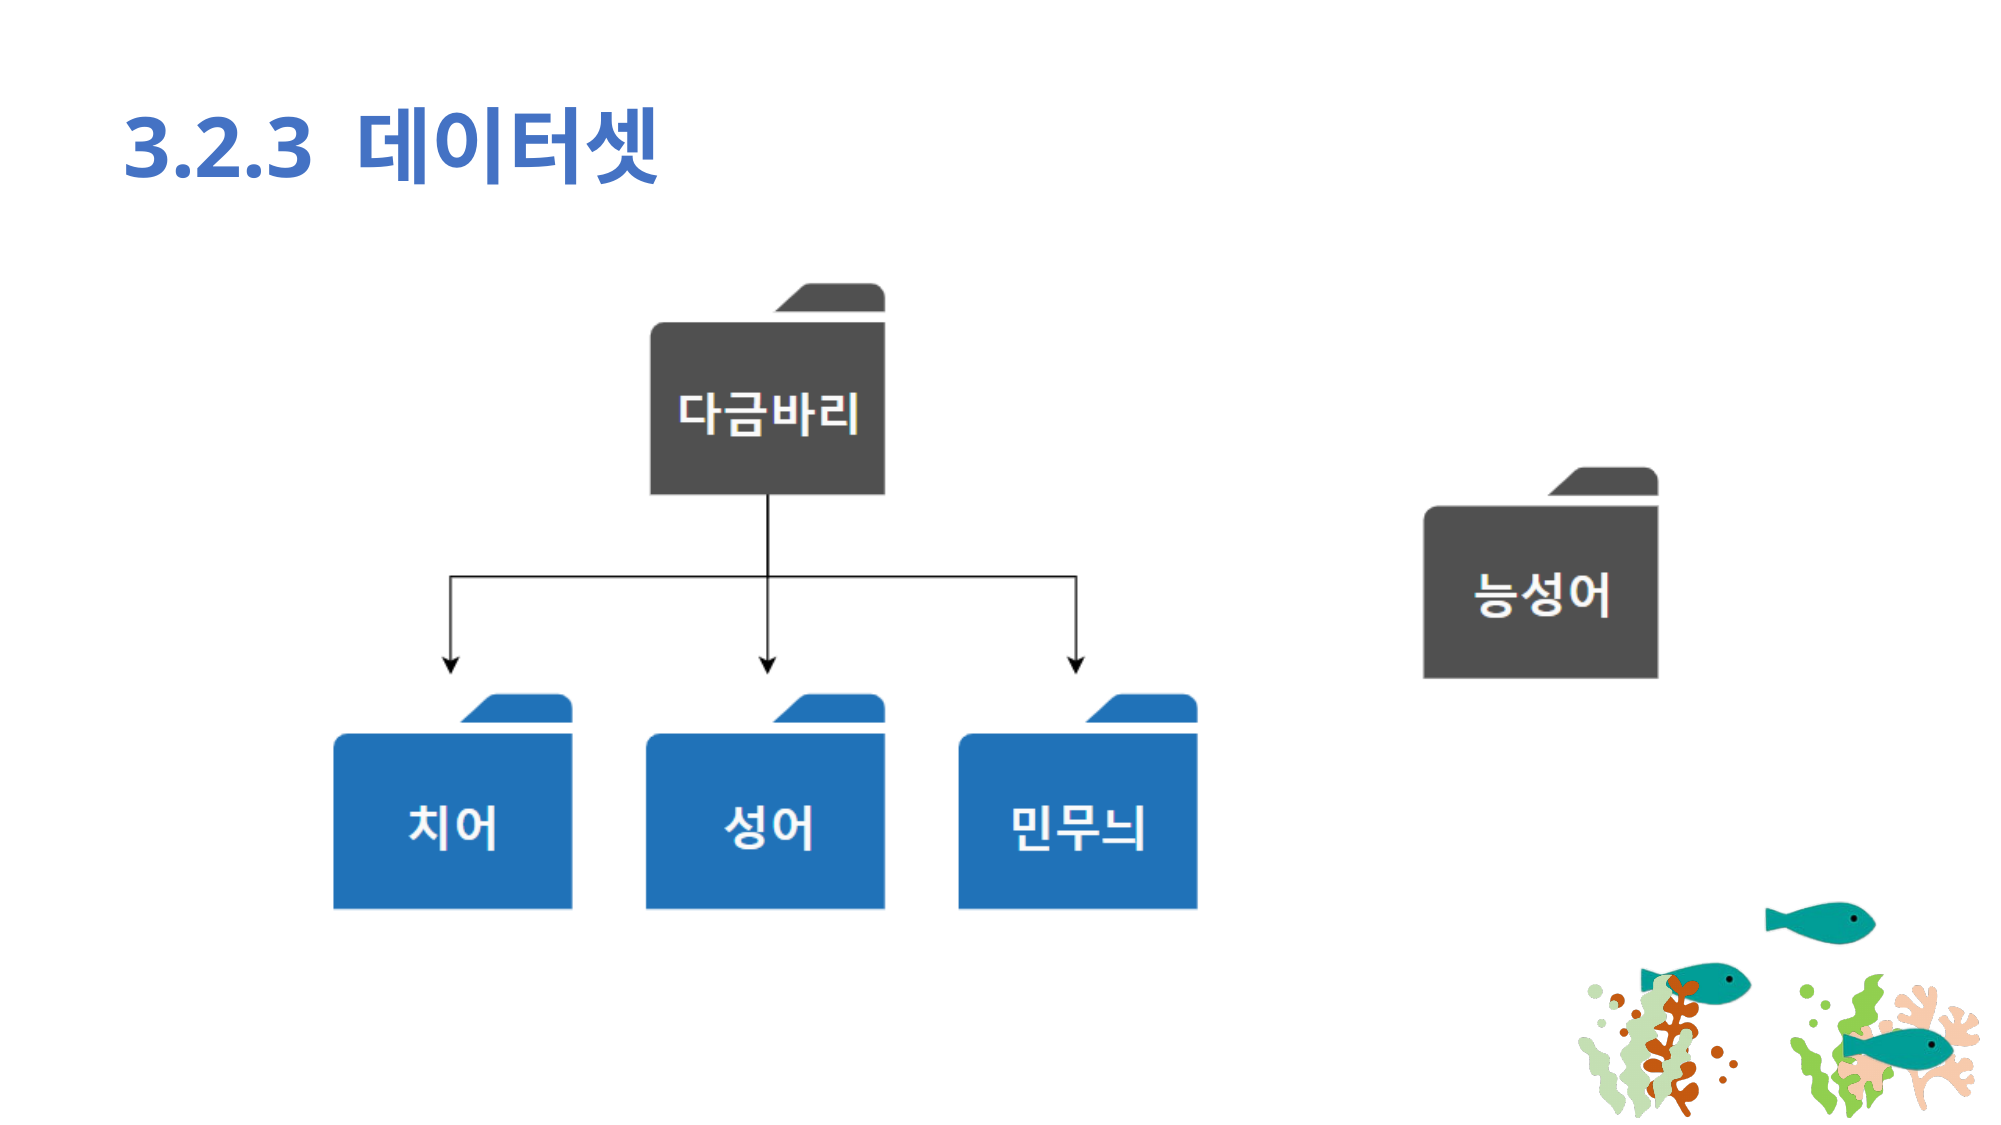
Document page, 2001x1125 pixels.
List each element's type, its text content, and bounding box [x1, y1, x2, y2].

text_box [1560, 798, 1984, 1125]
picture [203, 163, 1792, 1057]
text_box 3.2.3 데이터셋 [108, 86, 677, 202]
